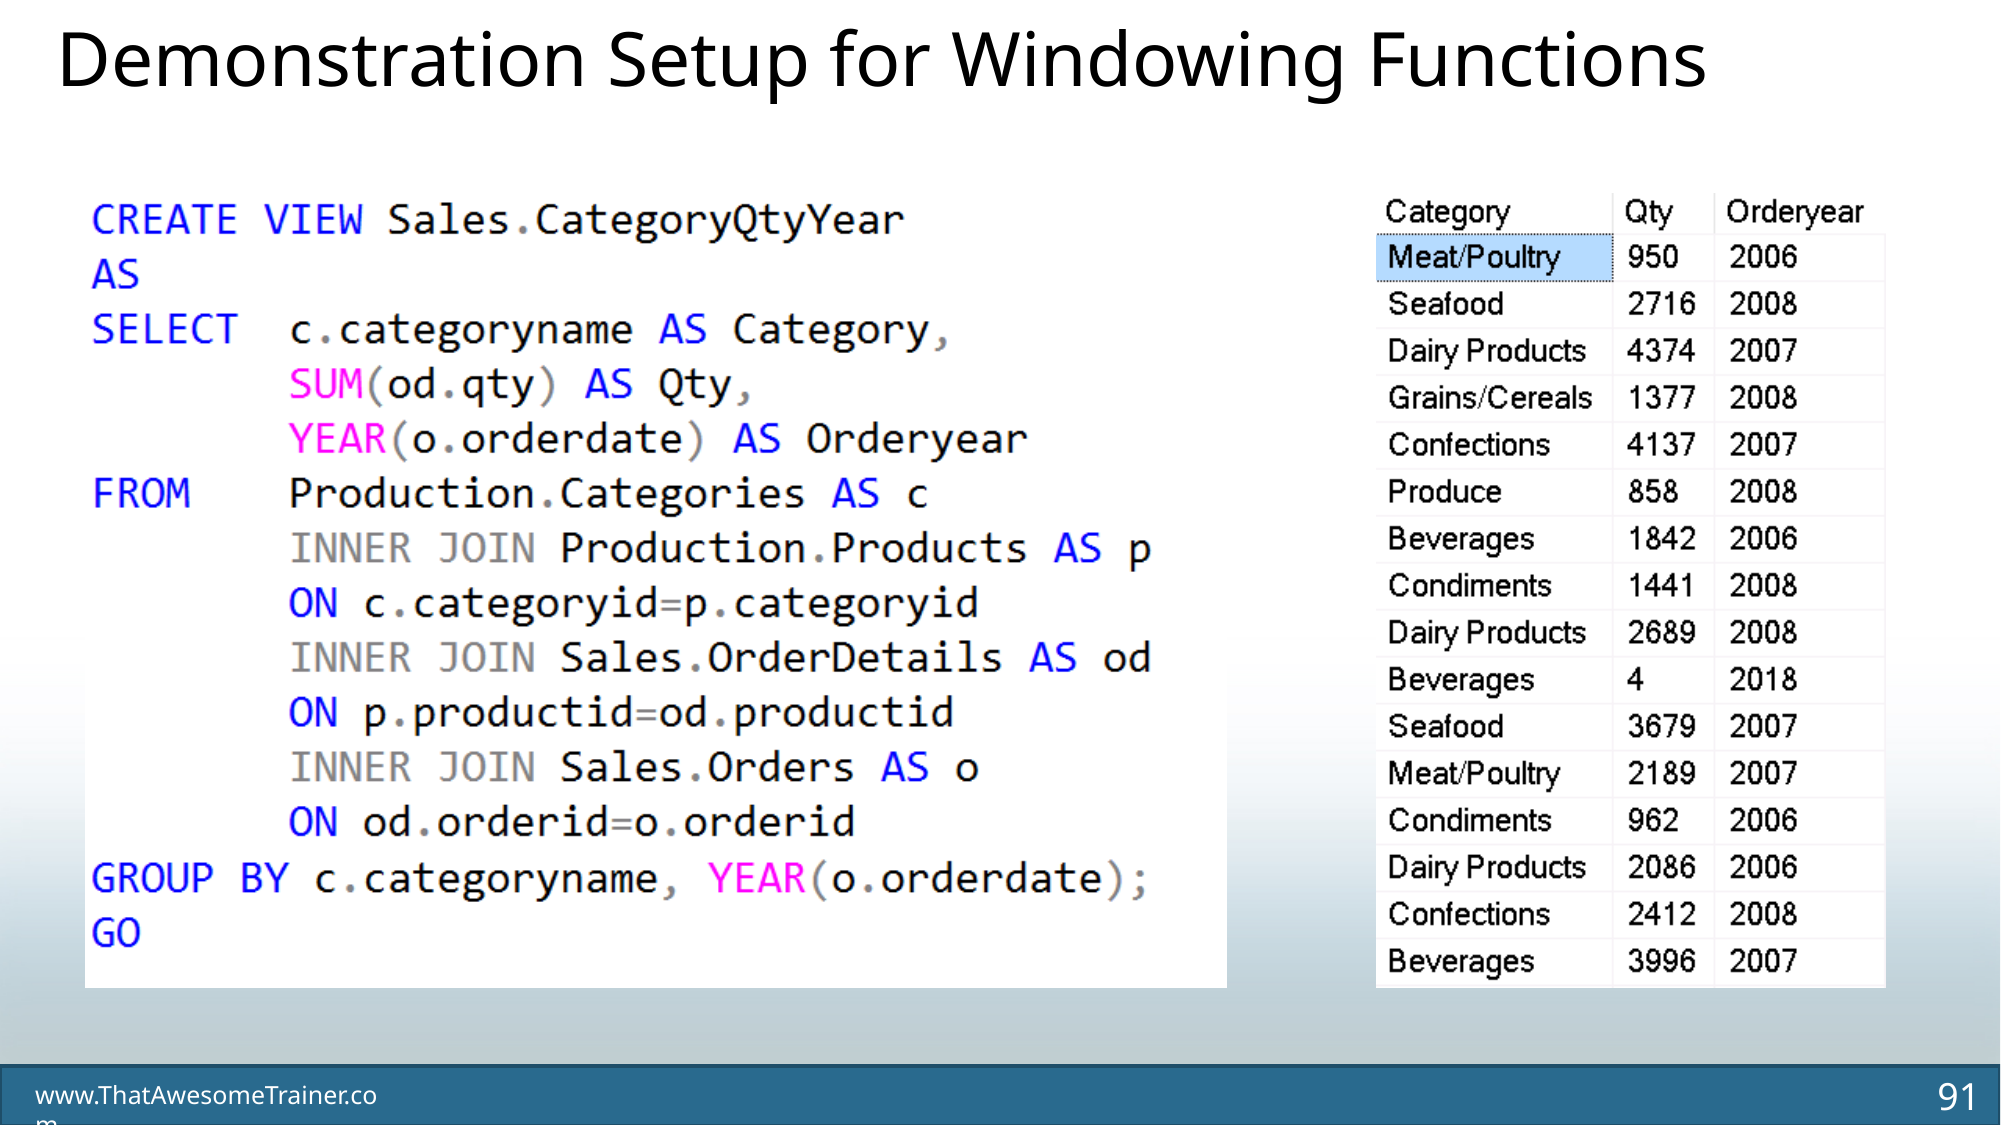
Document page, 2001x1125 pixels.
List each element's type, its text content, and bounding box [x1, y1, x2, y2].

picture [0, 0, 2001, 1064]
text_box Demonstration Setup for Windowing Functions [41, 20, 1842, 209]
